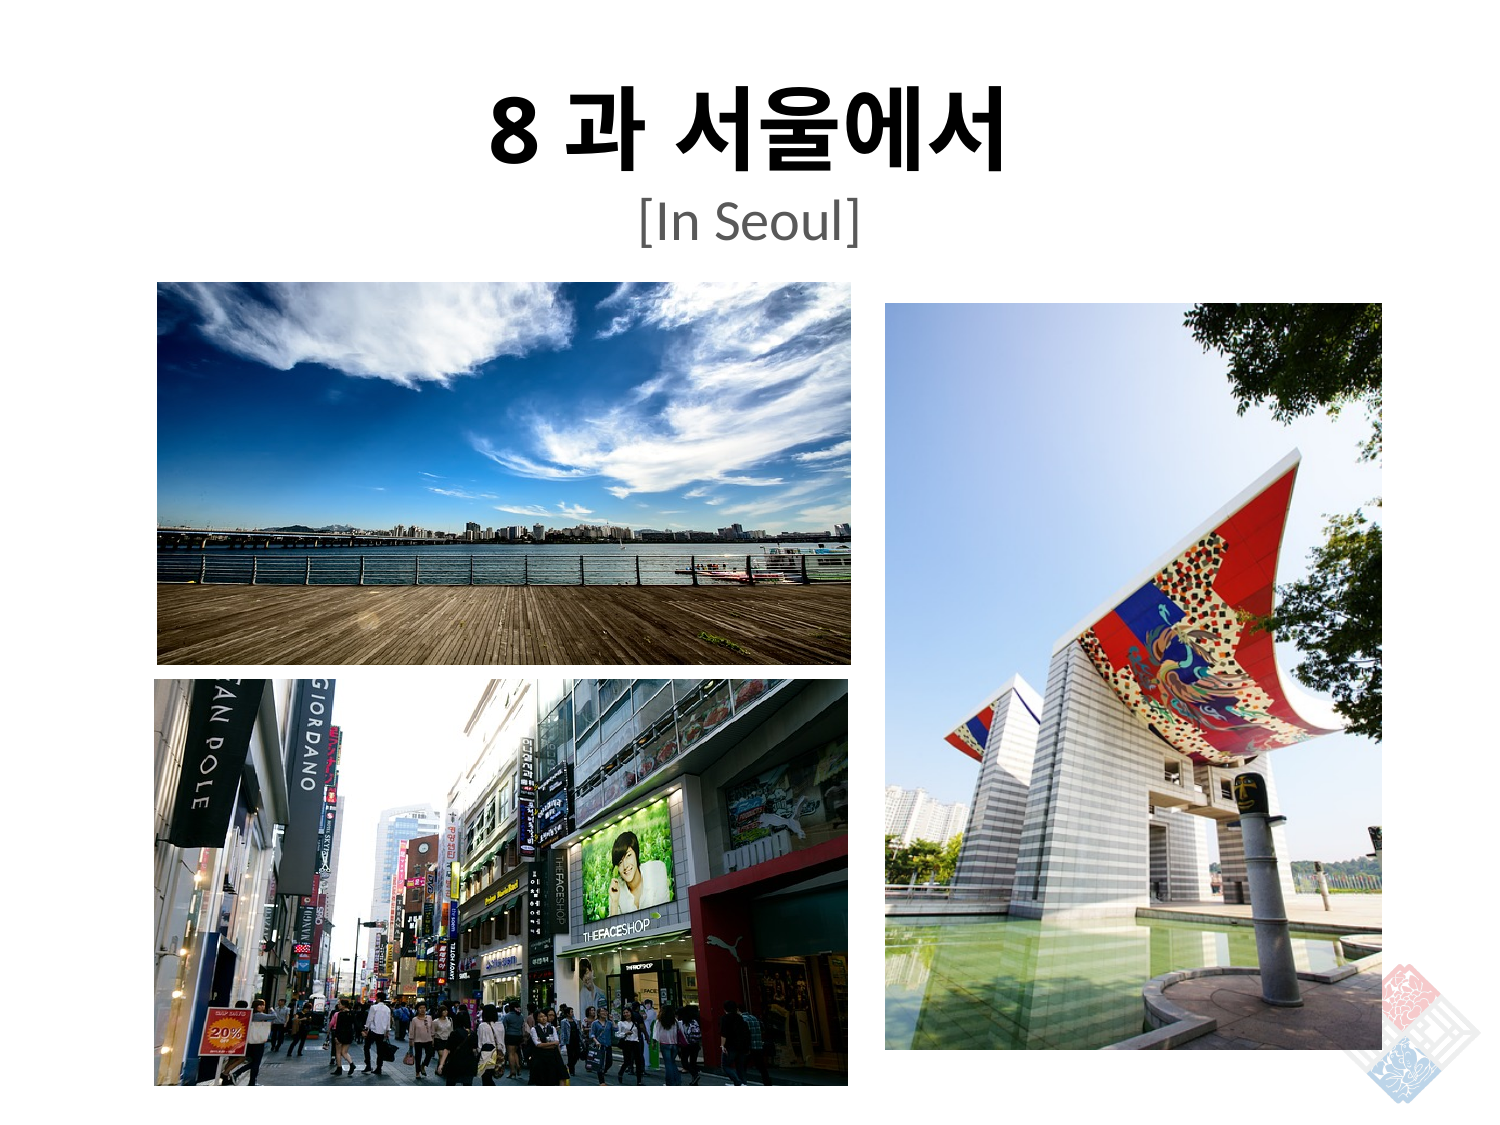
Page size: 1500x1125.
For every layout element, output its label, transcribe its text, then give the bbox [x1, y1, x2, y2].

picture [157, 282, 851, 665]
picture [154, 679, 848, 1086]
picture [884, 303, 1382, 1050]
title 8과 서울에서 [In Seoul] [112, 41, 1388, 283]
